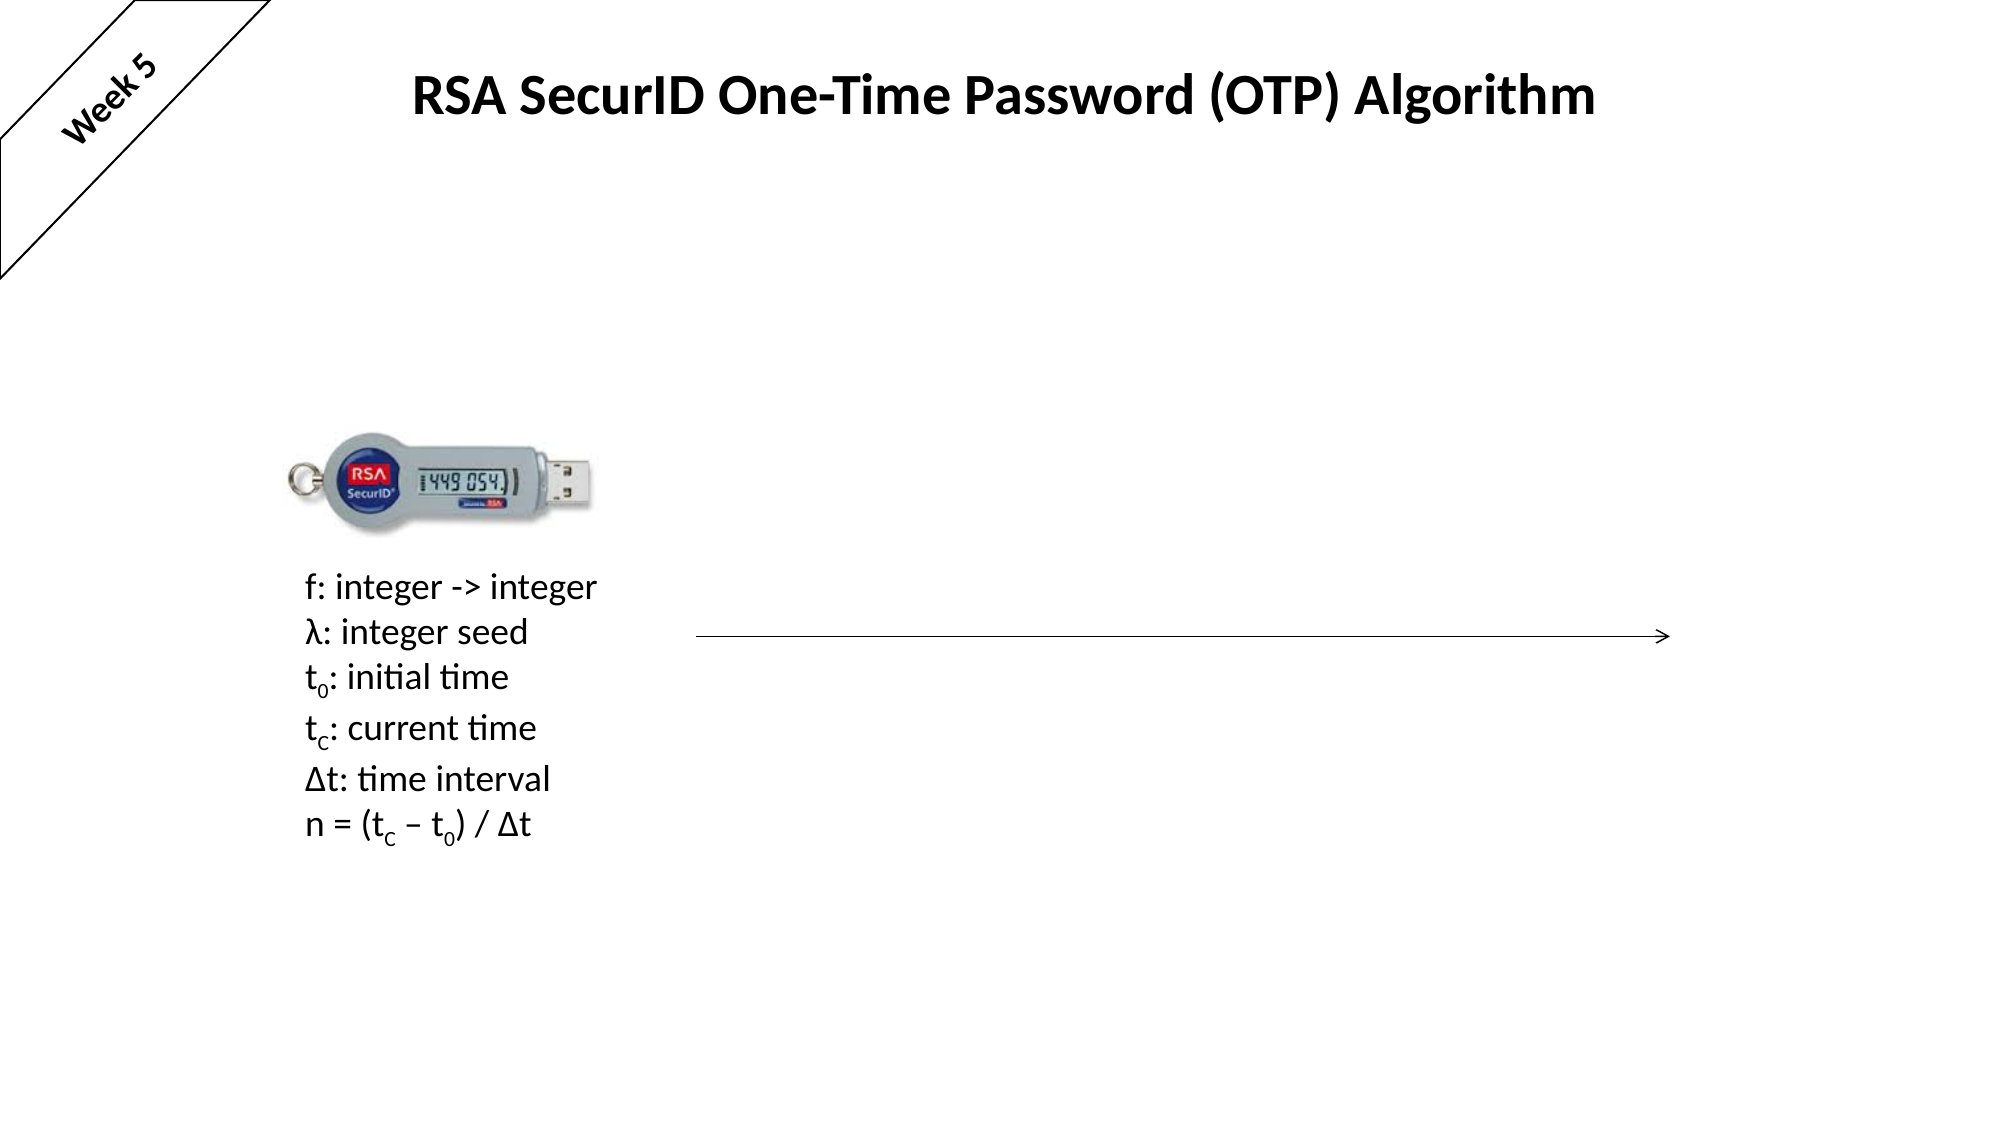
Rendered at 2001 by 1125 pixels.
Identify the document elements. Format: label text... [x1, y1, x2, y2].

title RSA SecurID One-Time Password (OTP) Algorithm [288, 2, 1721, 190]
picture [282, 422, 599, 540]
text_box [0, 0, 272, 281]
text_box Week 5 [35, 25, 181, 171]
text_box f: integer -> integer λ: integer seed t0: initial time tC: current time Δt: time interval n = (tC – t0) / Δt [290, 554, 613, 858]
